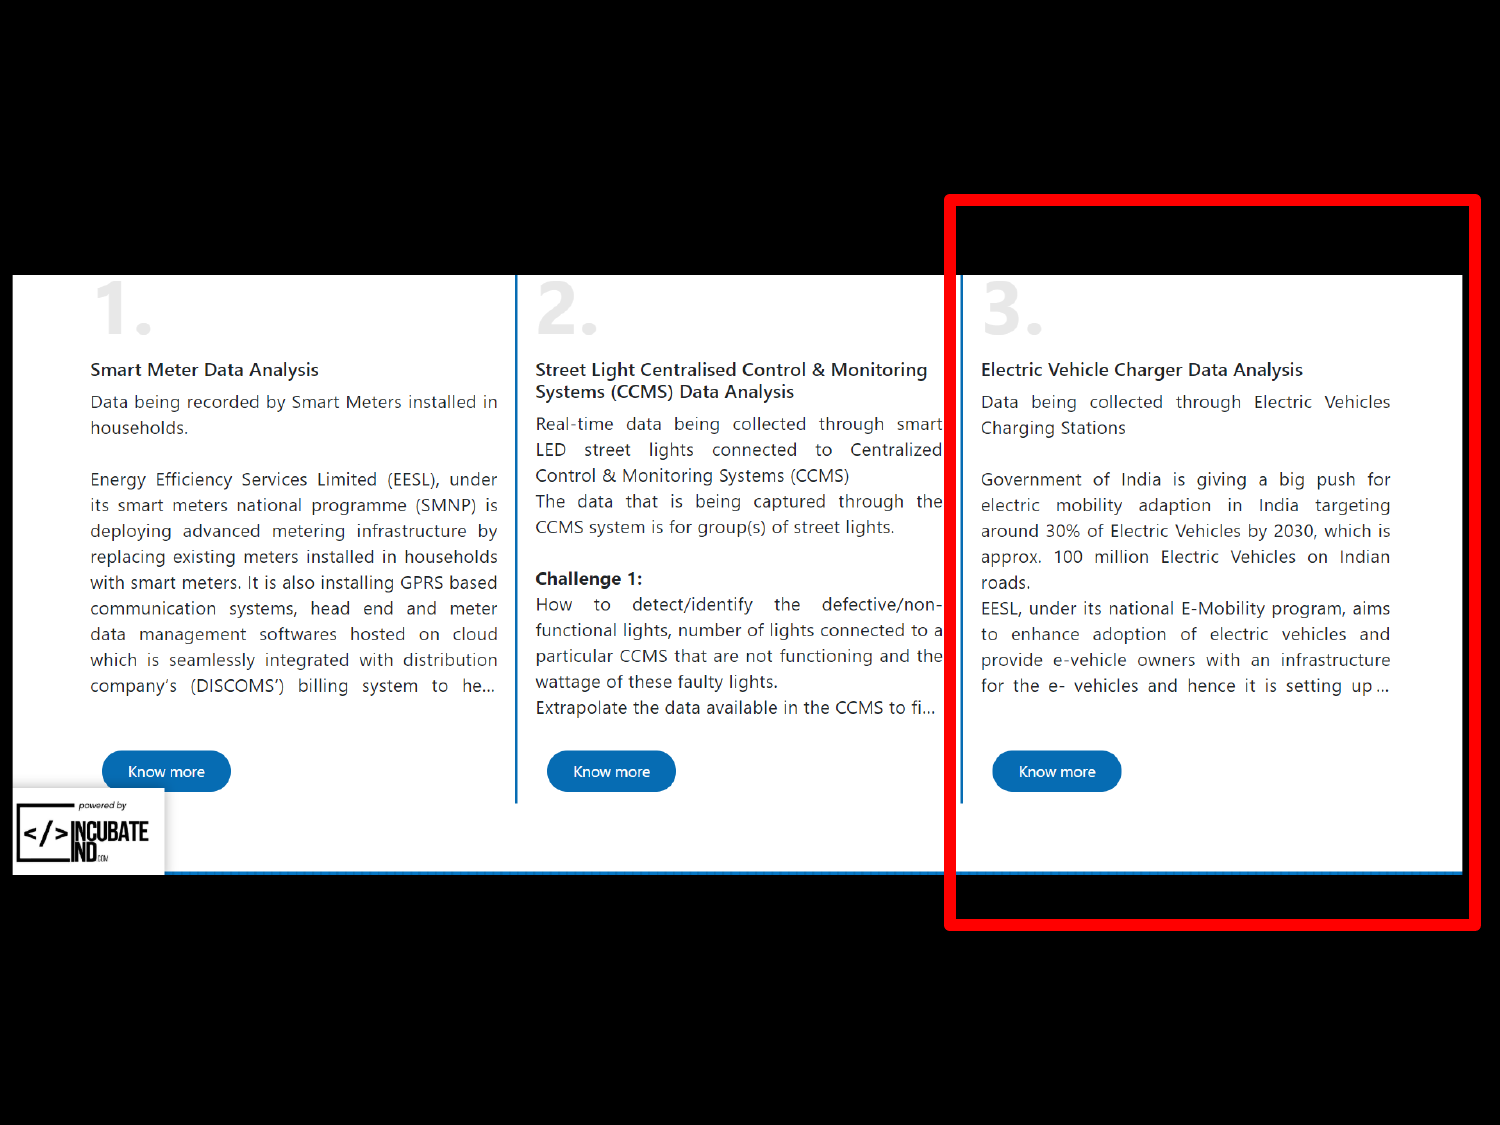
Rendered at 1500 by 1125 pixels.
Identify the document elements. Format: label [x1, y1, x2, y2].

text_box [948, 198, 1477, 927]
picture [12, 274, 1463, 876]
